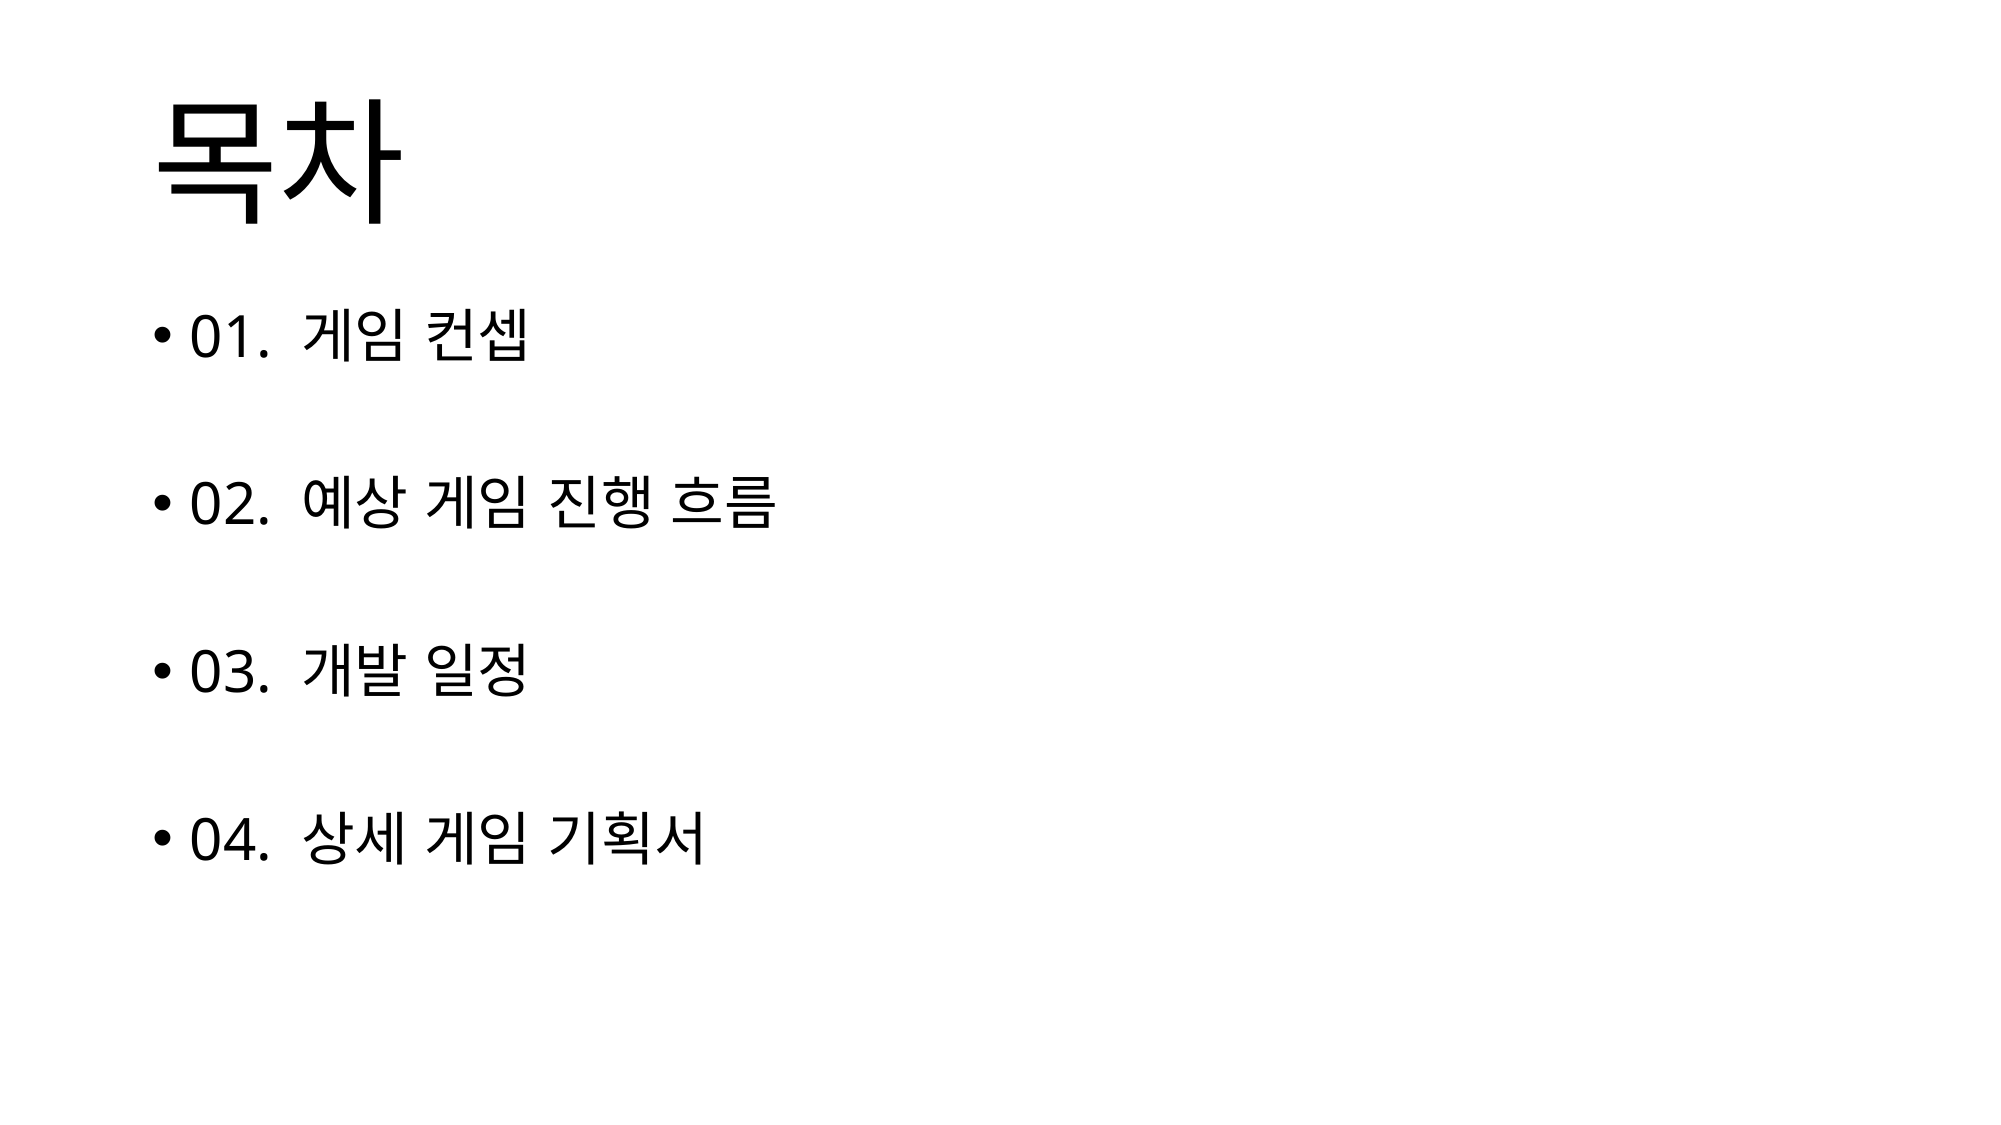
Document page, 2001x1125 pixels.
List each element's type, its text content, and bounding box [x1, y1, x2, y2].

title 목차 [137, 59, 1863, 278]
list 01. 게임 컨셉 02. 예상 게임 진행 흐름 03. 개발 일정 04. 상세 게임 기획서 [137, 299, 1863, 1014]
